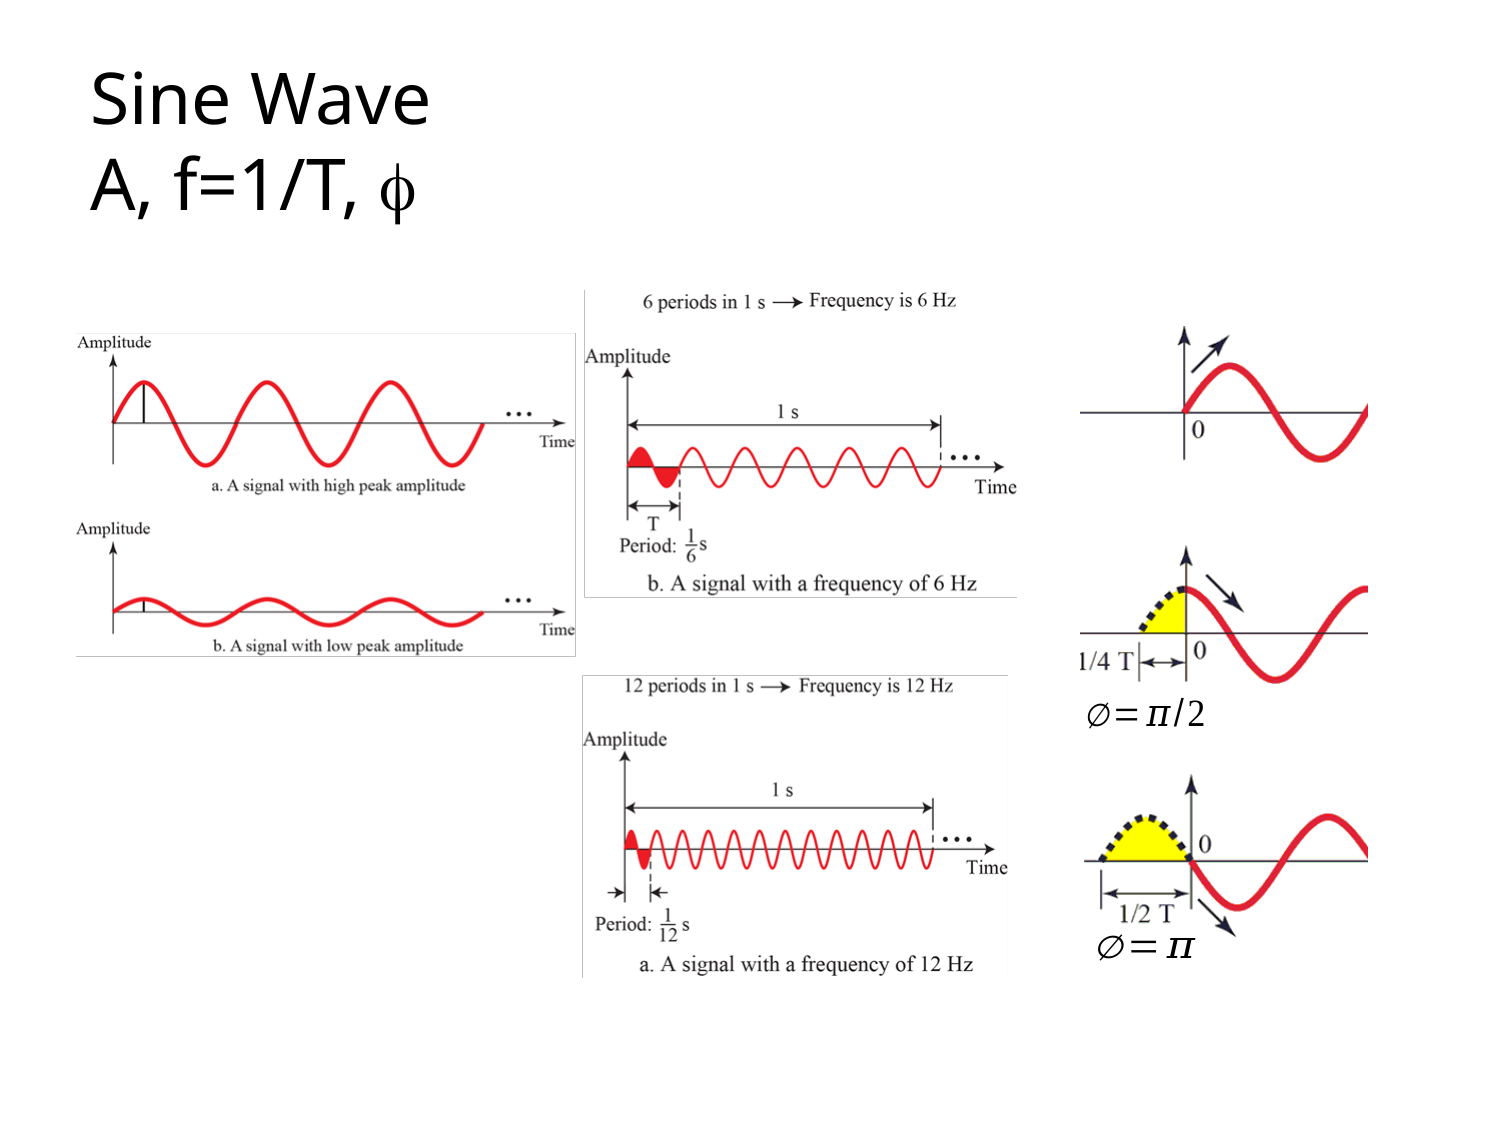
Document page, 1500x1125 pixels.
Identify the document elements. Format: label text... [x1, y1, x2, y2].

title Sine Wave A, f=1/T,  [75, 45, 1425, 233]
picture [1080, 326, 1368, 953]
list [76, 290, 1018, 978]
